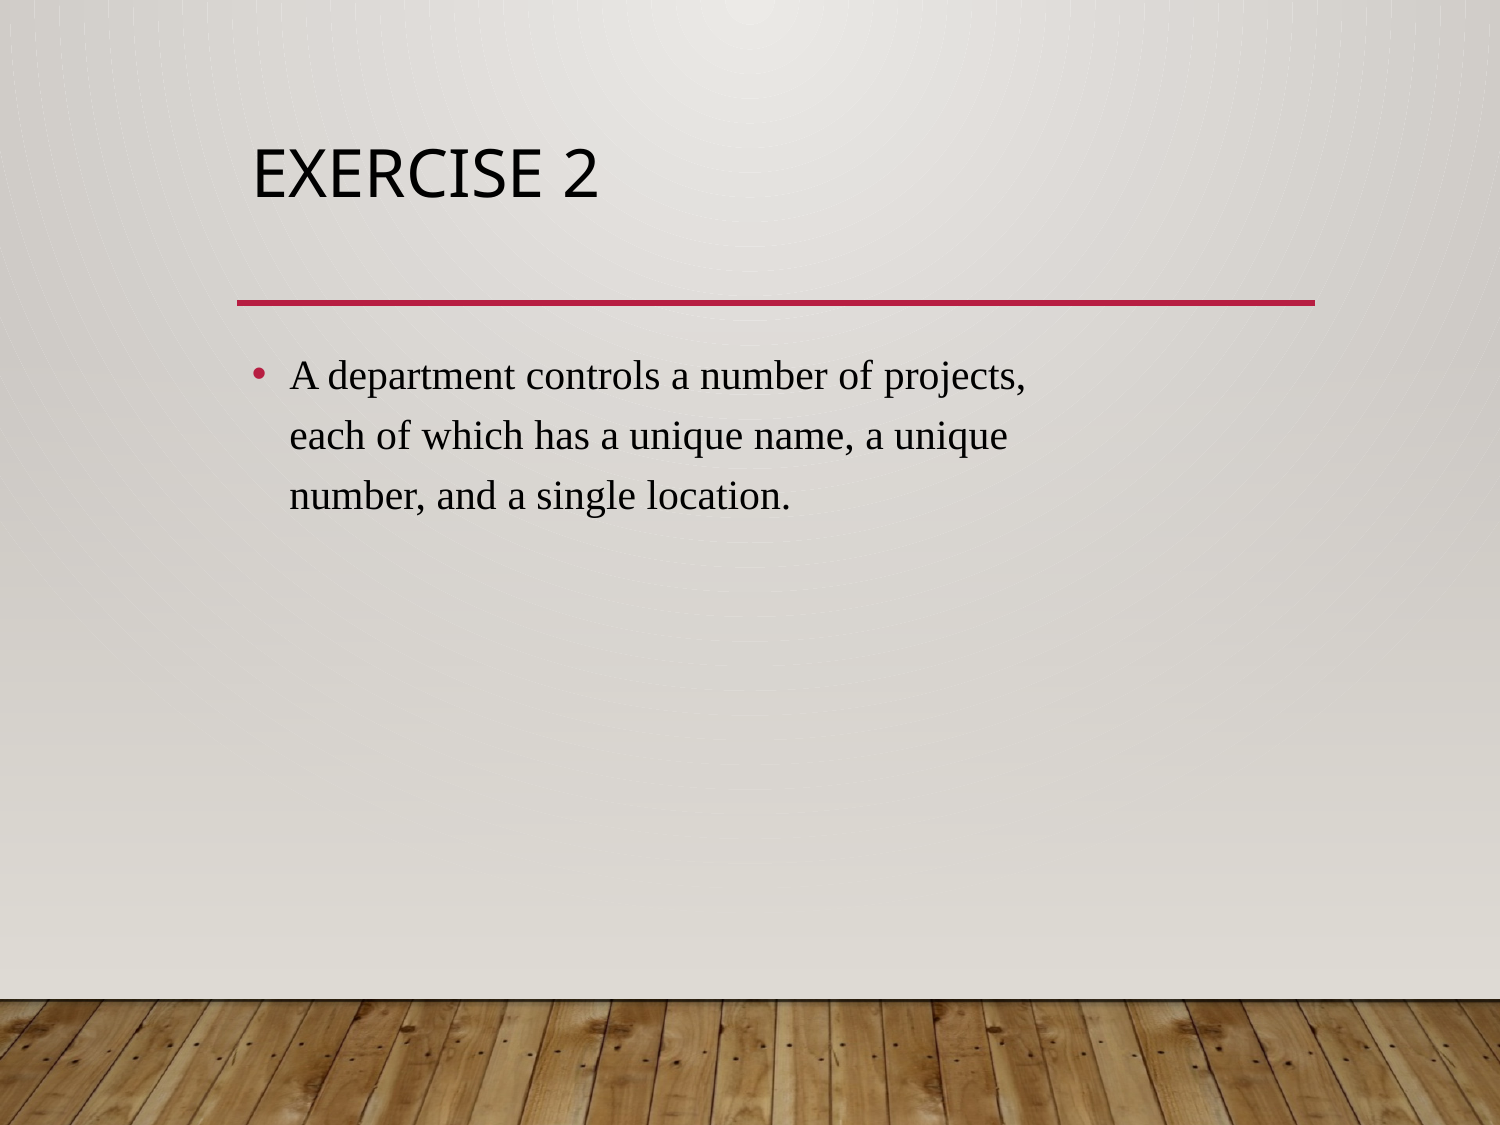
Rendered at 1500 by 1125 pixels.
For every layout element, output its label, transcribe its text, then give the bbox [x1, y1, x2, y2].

list A department controls a number of projects, each of which has a unique name, a unique number, and a single location. [236, 330, 1315, 897]
picture [0, 999, 1500, 1125]
title Exercise 2 [236, 131, 1315, 305]
